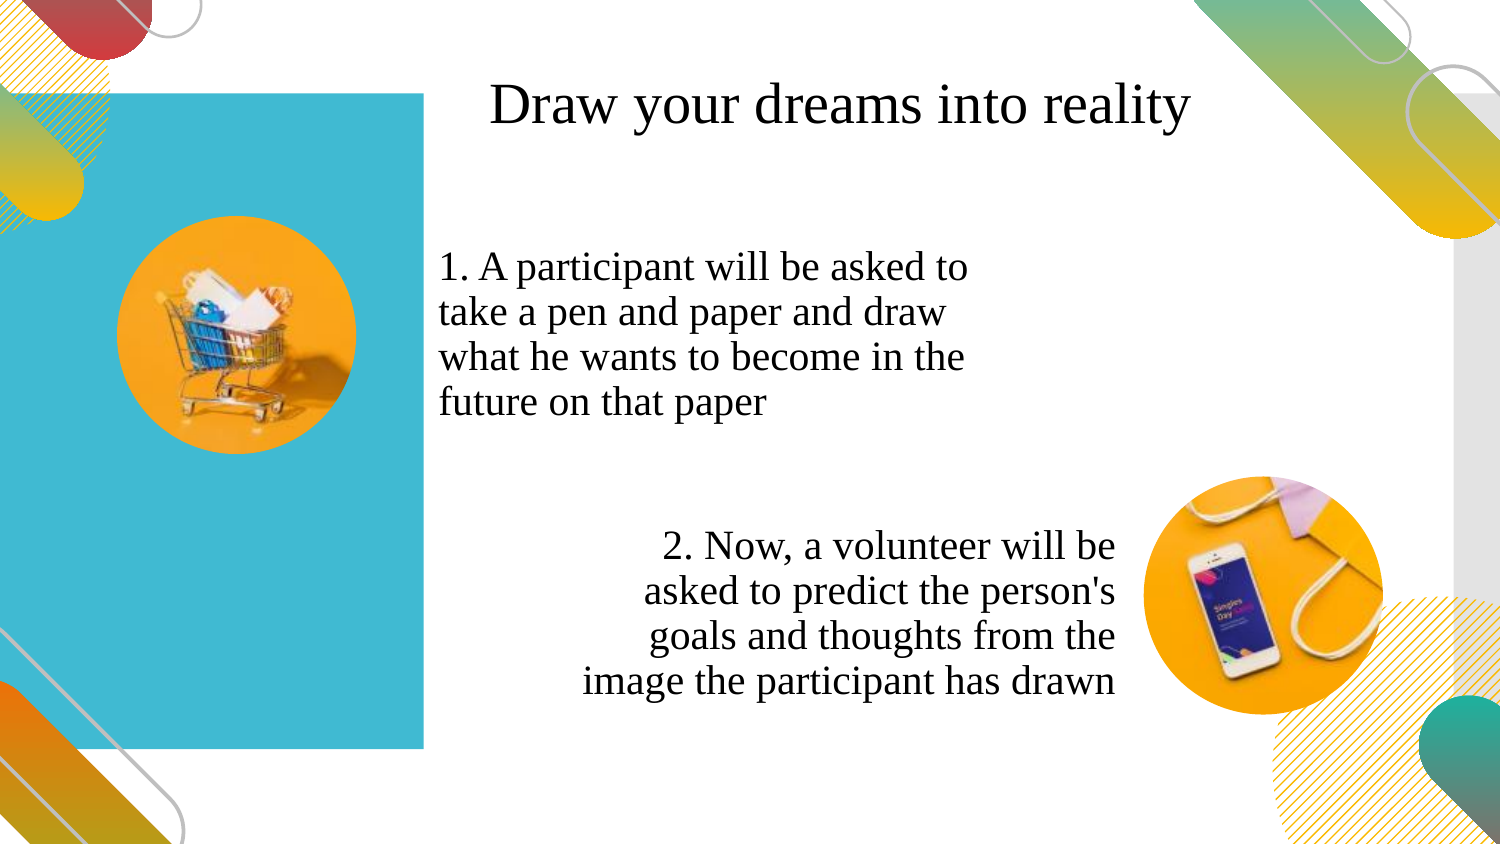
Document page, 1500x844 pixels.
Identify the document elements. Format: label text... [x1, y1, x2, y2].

picture [1143, 476, 1384, 715]
subtitle 2. Now, a volunteer will be asked to predict the person's goals and thoughts from the image the participant has drawn [541, 508, 1132, 657]
picture [116, 215, 357, 455]
title How to perform. [237, 77, 1263, 150]
text_box Draw your dreams into reality [474, 58, 1228, 143]
subtitle 1. A participant will be asked to take a pen and paper and draw what he wants to become in the future on that paper [423, 229, 1040, 377]
